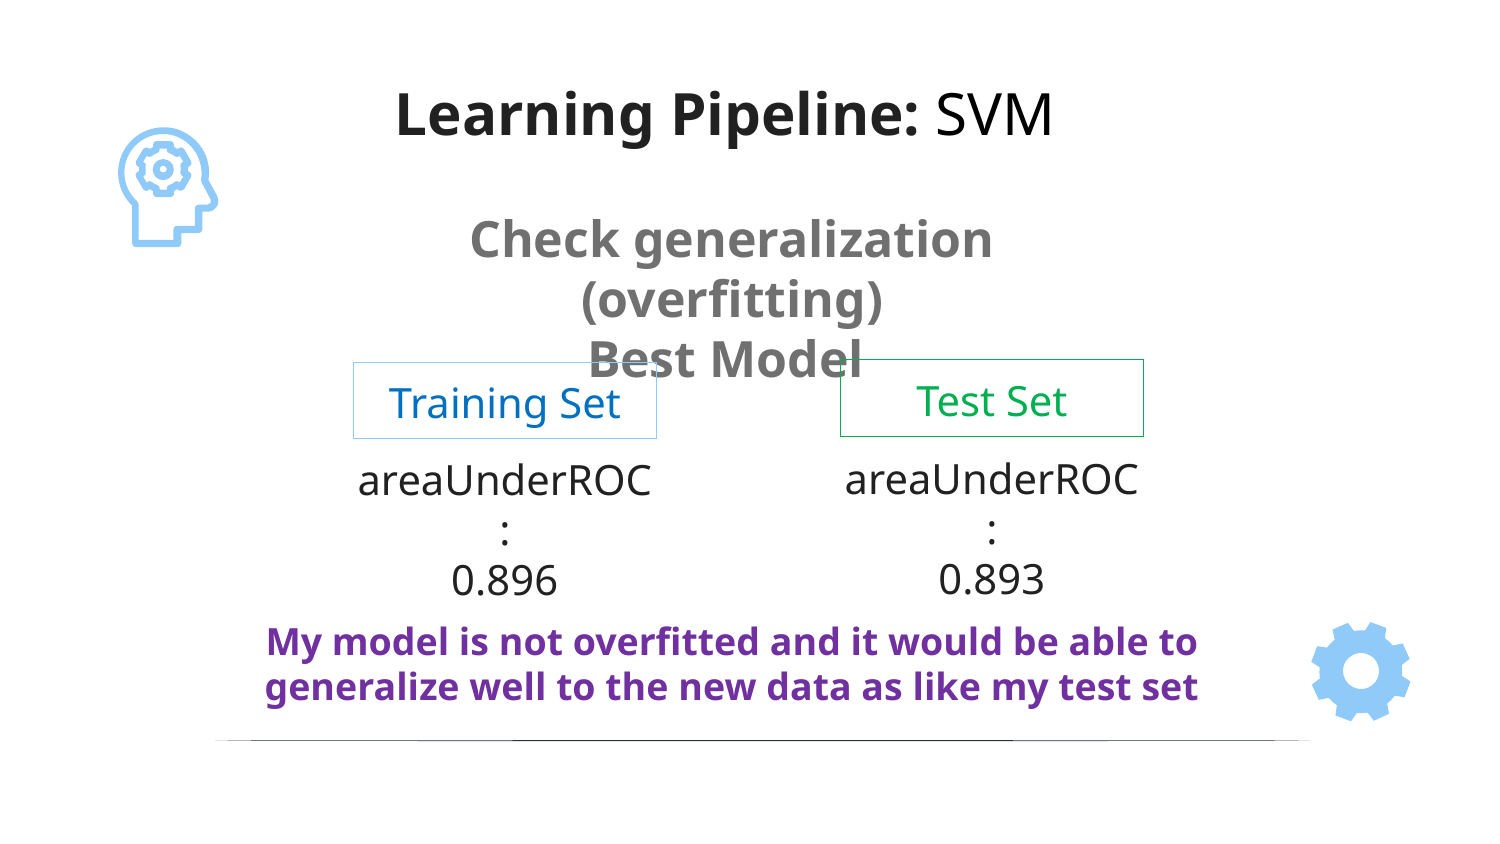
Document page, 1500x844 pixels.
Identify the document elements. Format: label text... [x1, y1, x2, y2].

text_box Learning Pipeline: SVM [152, 61, 1298, 156]
text_box Check generalization (overfitting) Best Model [353, 192, 1112, 360]
text_box Test Set [840, 359, 1144, 437]
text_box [117, 126, 221, 248]
text_box areaUnderROC: 0.893 [840, 437, 1144, 550]
text_box [79, 93, 319, 313]
text_box Training Set [353, 362, 657, 439]
text_box My model is not overfitted and it would be able to generalize well to the new data as like my test set [235, 603, 1230, 742]
text_box areaUnderROC: 0.896 [353, 439, 657, 552]
